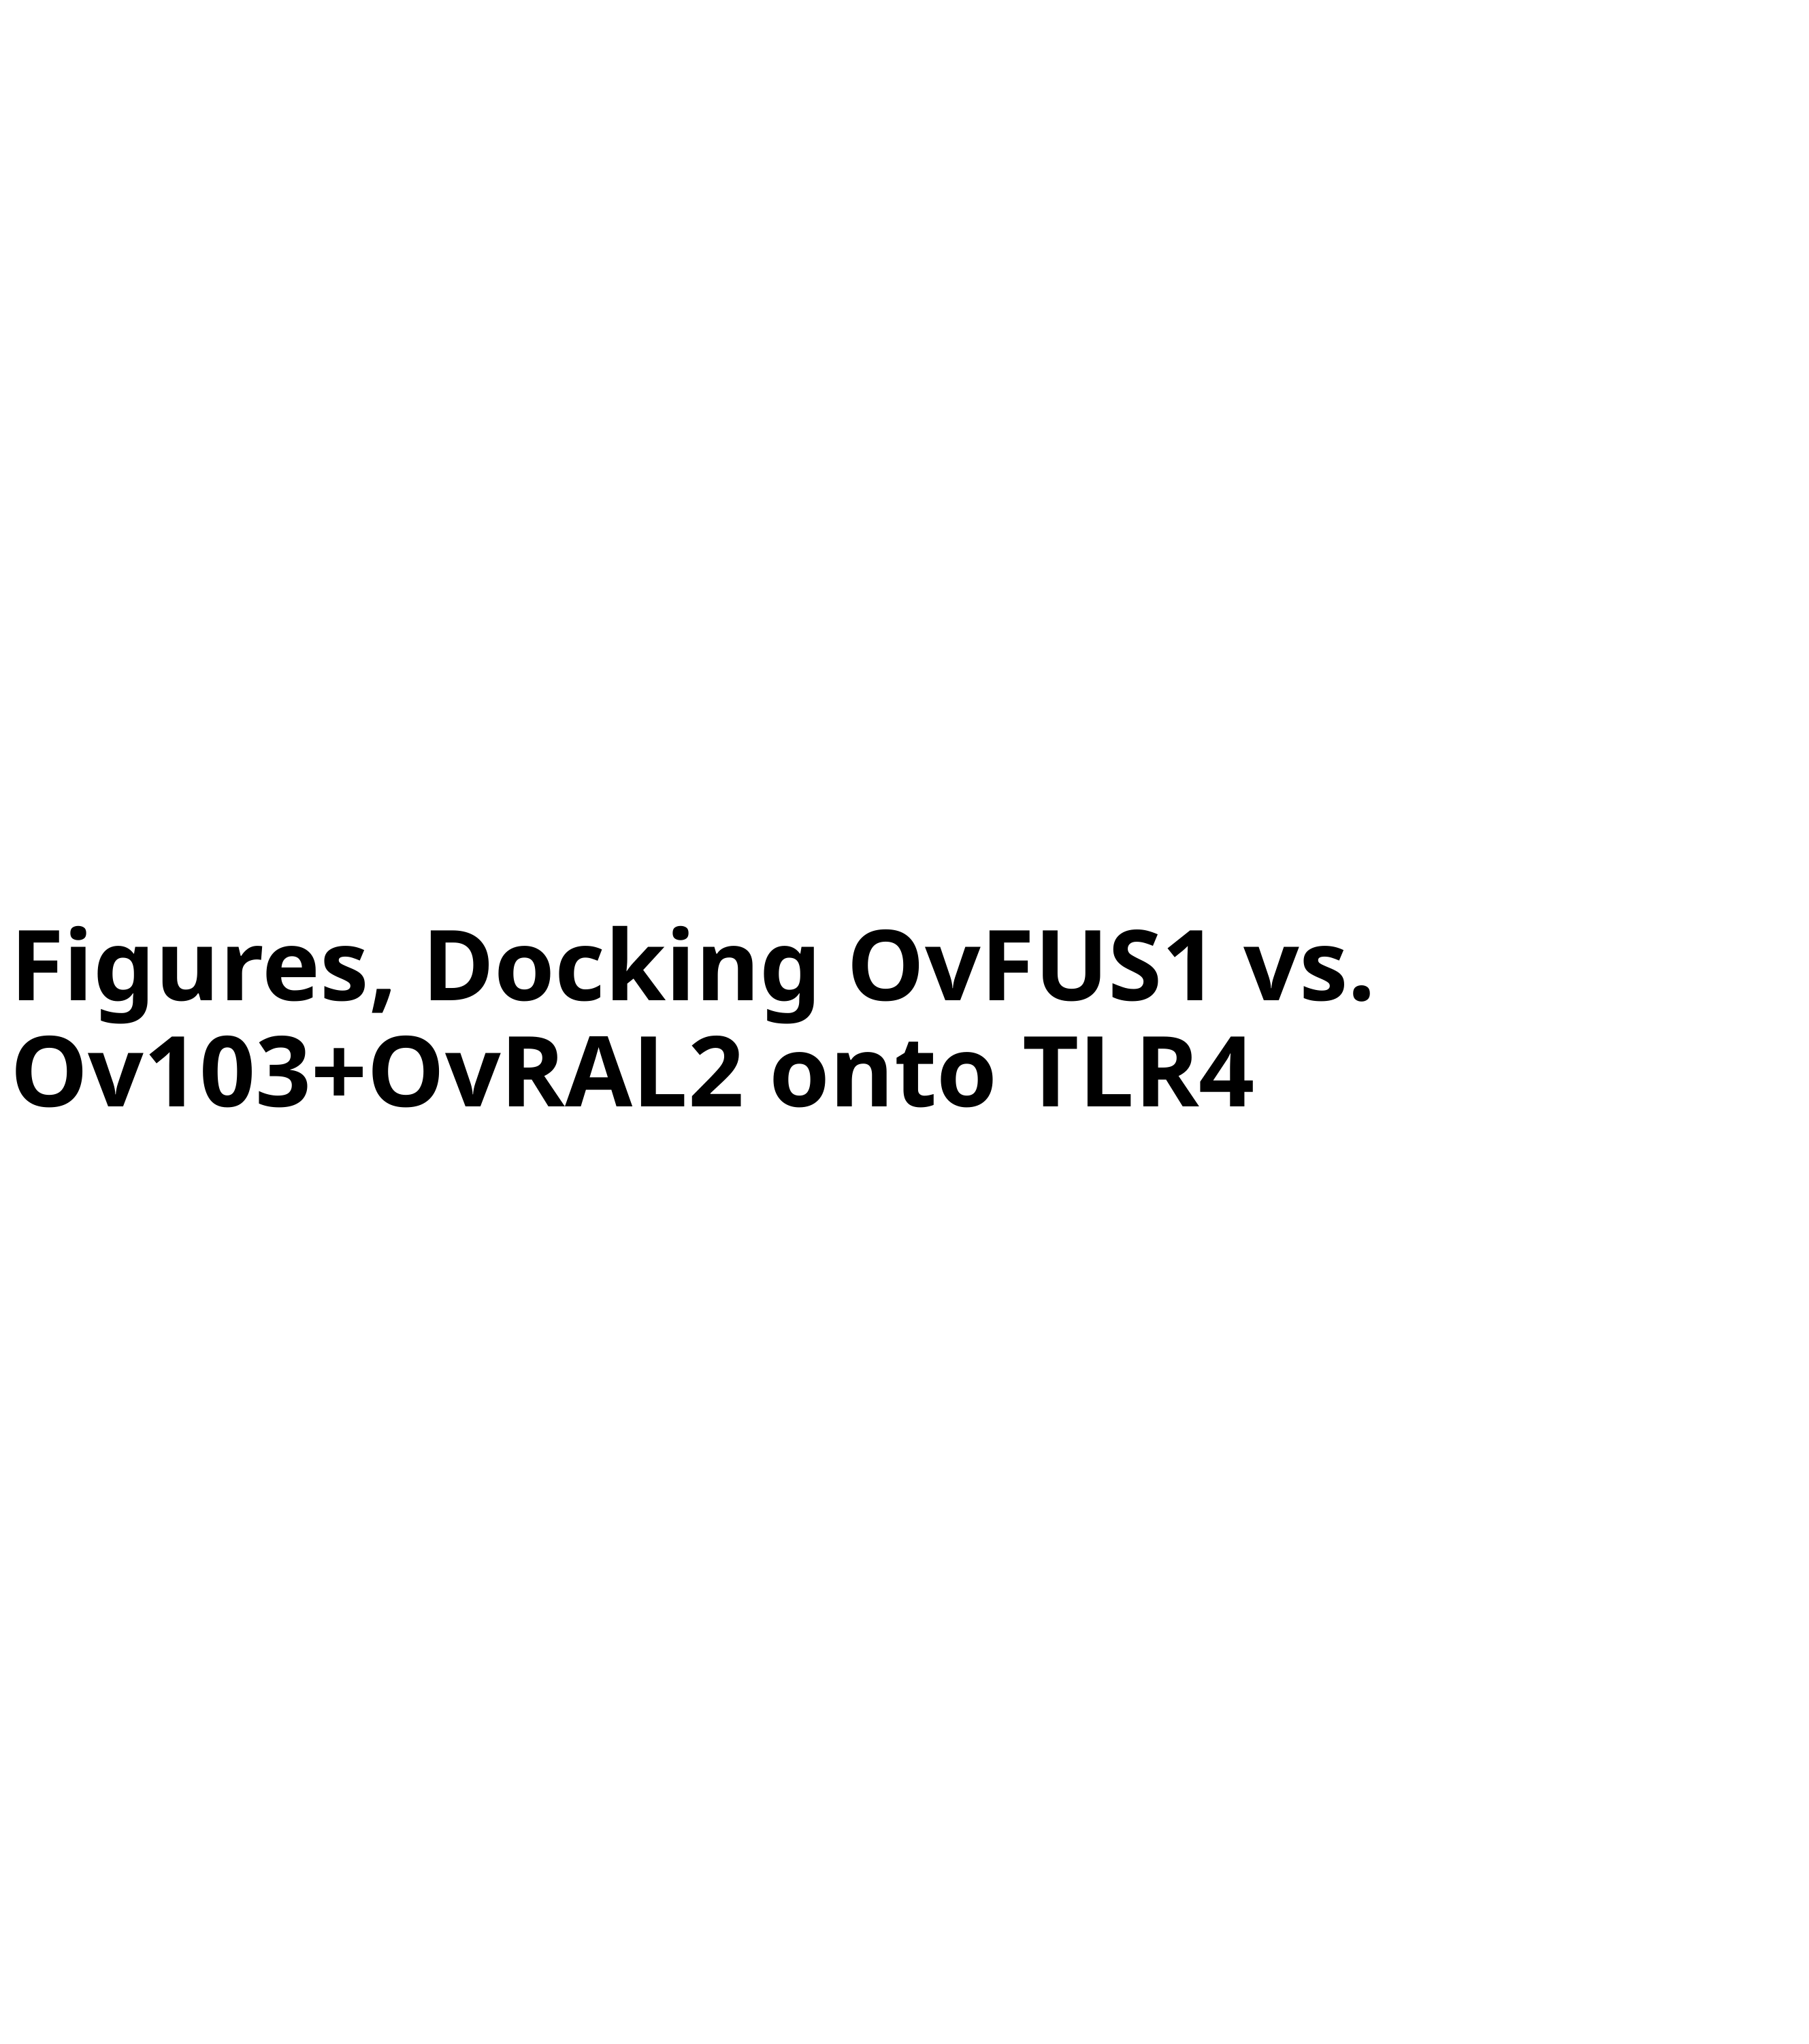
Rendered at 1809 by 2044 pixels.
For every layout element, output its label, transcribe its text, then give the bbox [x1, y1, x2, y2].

title Figures, Docking OvFUS1 vs. Ov103+OvRAL2 onto TLR4 [0, 824, 1809, 1220]
